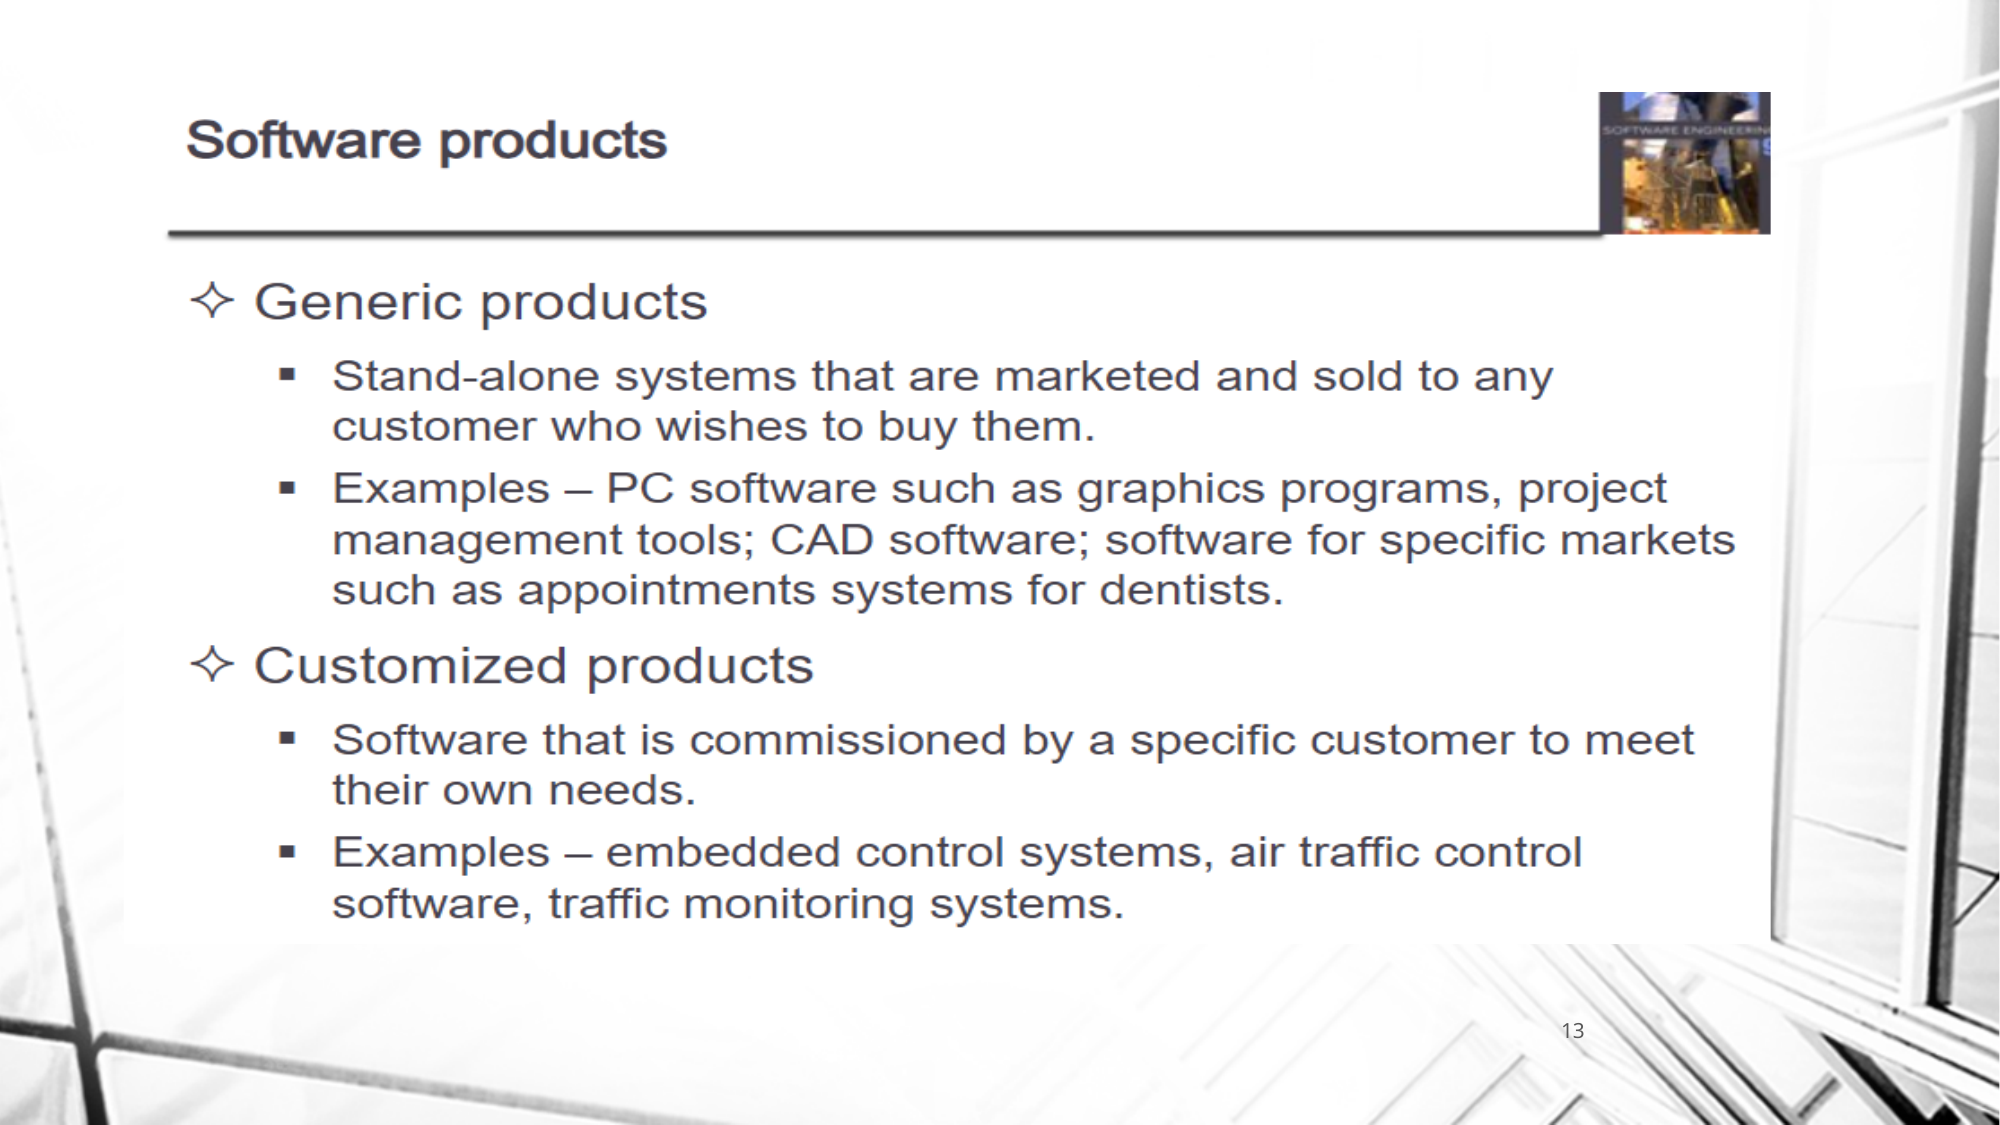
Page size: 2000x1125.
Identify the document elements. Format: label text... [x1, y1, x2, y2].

slide_number 13 [1399, 1009, 1600, 1055]
picture [0, 0, 2000, 1125]
